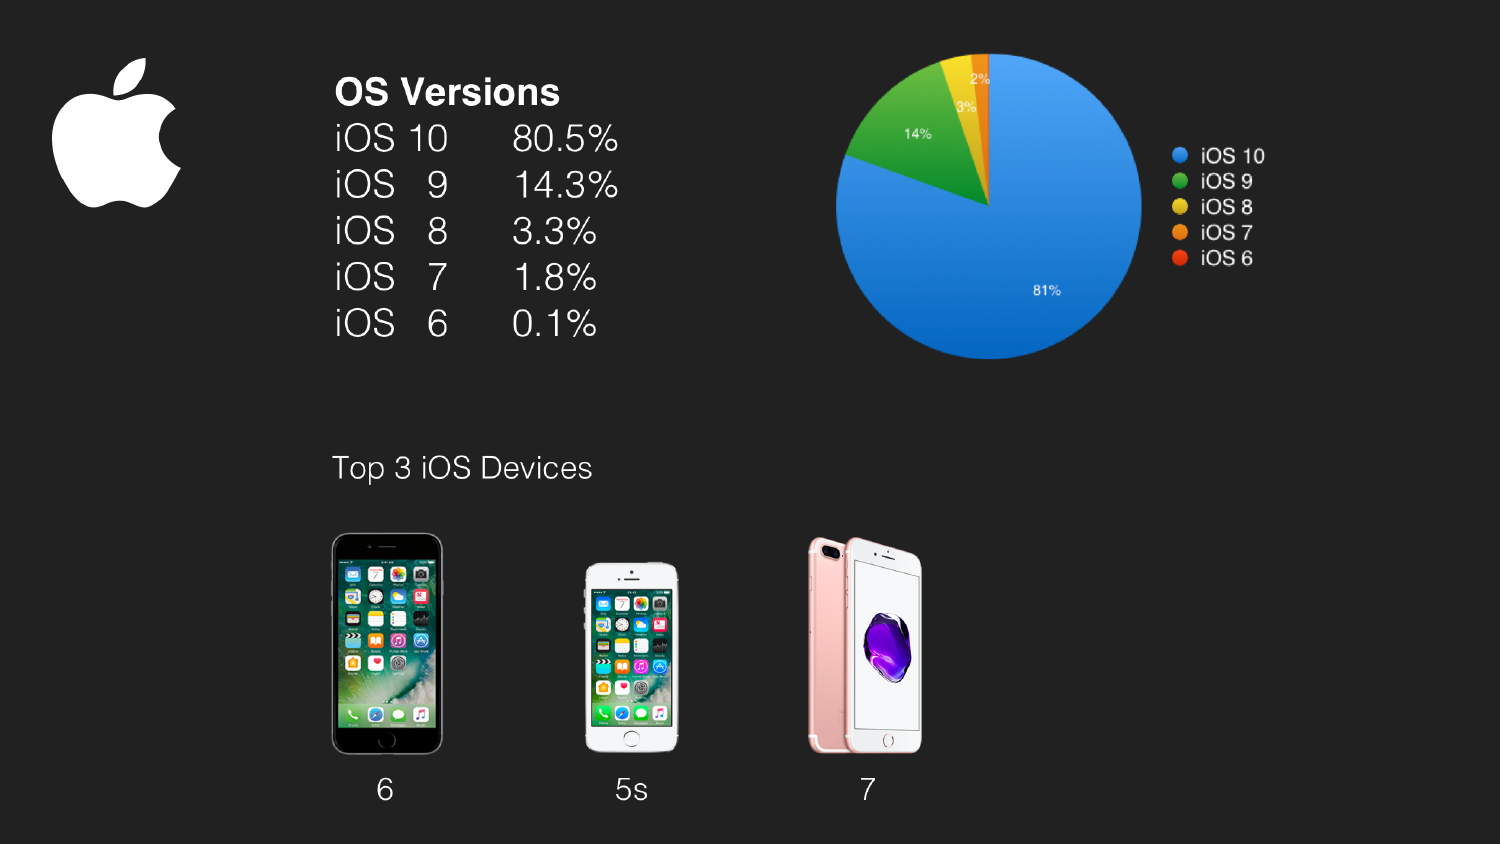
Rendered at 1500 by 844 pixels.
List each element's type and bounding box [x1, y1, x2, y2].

picture [24, 23, 218, 231]
picture [295, 419, 970, 819]
picture [286, 15, 1350, 395]
